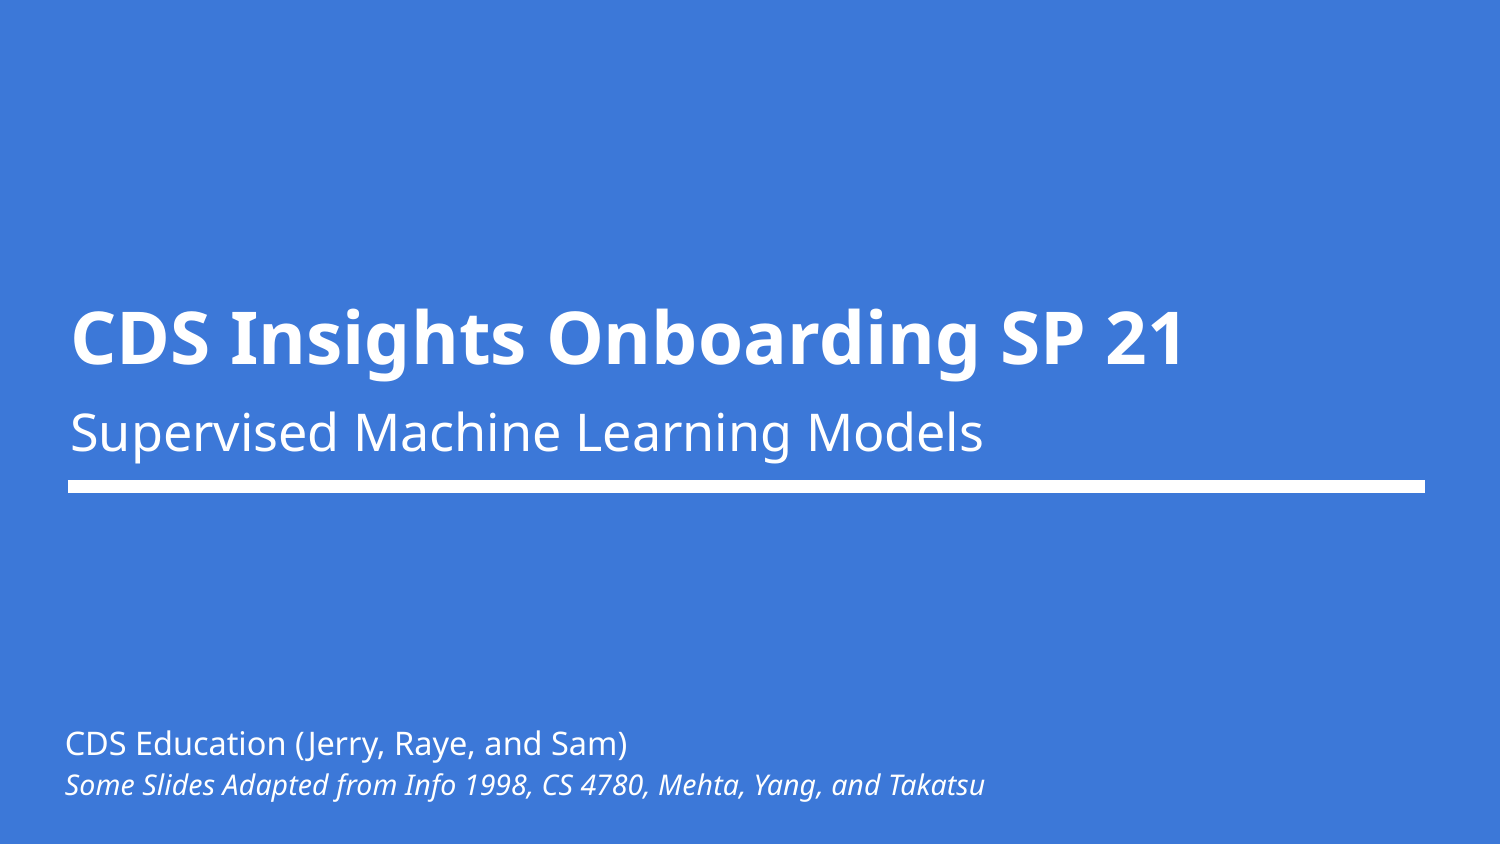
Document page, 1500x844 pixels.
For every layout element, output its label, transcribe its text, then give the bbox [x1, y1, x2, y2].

subtitle CDS Education (Jerry, Raye, and Sam) Some Slides Adapted from Info 1998, CS 4780, Mehta, Yang, and Takatsu [49, 705, 1026, 820]
title CDS Insights Onboarding SP 21 Supervised Machine Learning Models [55, 238, 1339, 500]
